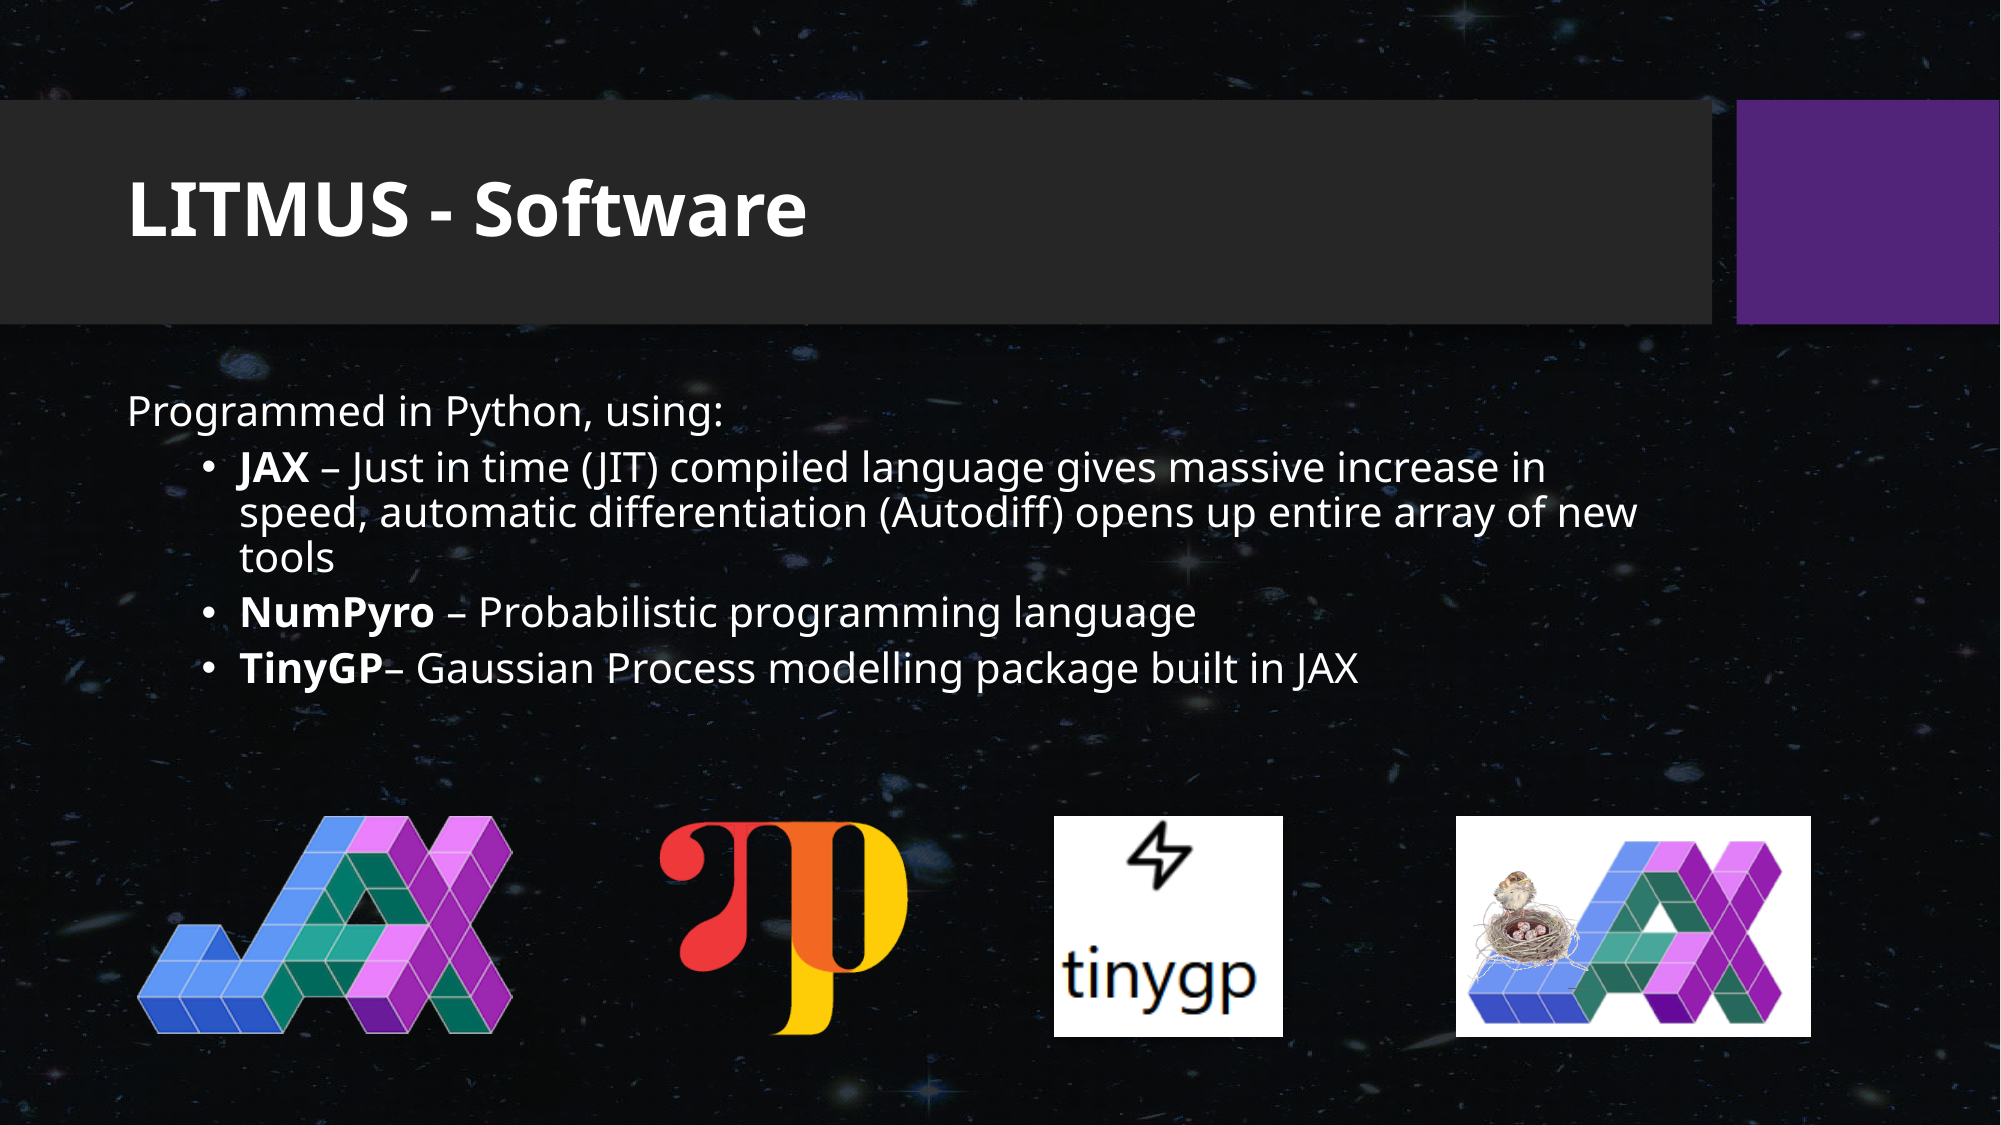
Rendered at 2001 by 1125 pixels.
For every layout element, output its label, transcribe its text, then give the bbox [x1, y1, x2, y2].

list Programmed in Python, using: JAX – Just in time (JIT) compiled language gives massive increase in speed, automatic differentiation (Autodiff) opens up entire array of new tools NumPyro – Probabilistic programming language TinyGP– Gaussian Process modelling package built in JAX [111, 383, 1689, 974]
title LITMUS - Software [111, 123, 1689, 301]
picture [0, 0, 2001, 1125]
